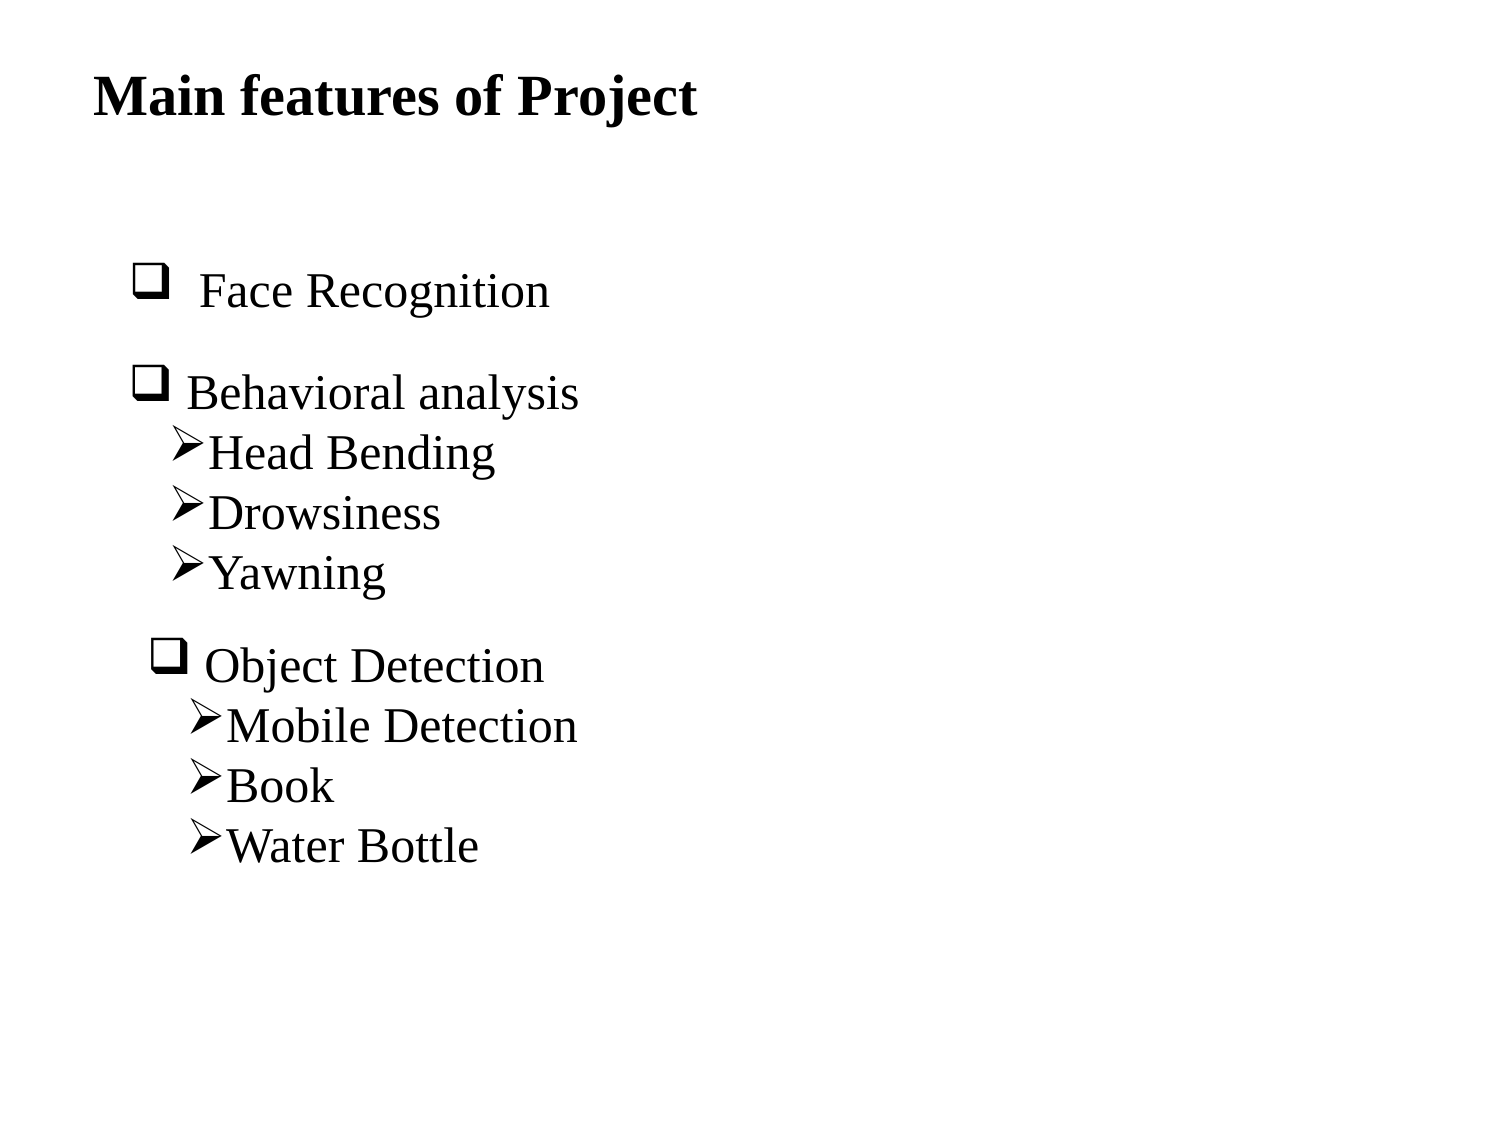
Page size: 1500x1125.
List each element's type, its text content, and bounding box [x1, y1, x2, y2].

text_box Face Recognition [114, 249, 566, 351]
text_box Object Detection Mobile Detection Book Water Bottle [132, 624, 594, 880]
text_box Behavioral analysis Head Bending Drowsiness Yawning [113, 351, 596, 697]
text_box Main features of Project [78, 50, 728, 135]
